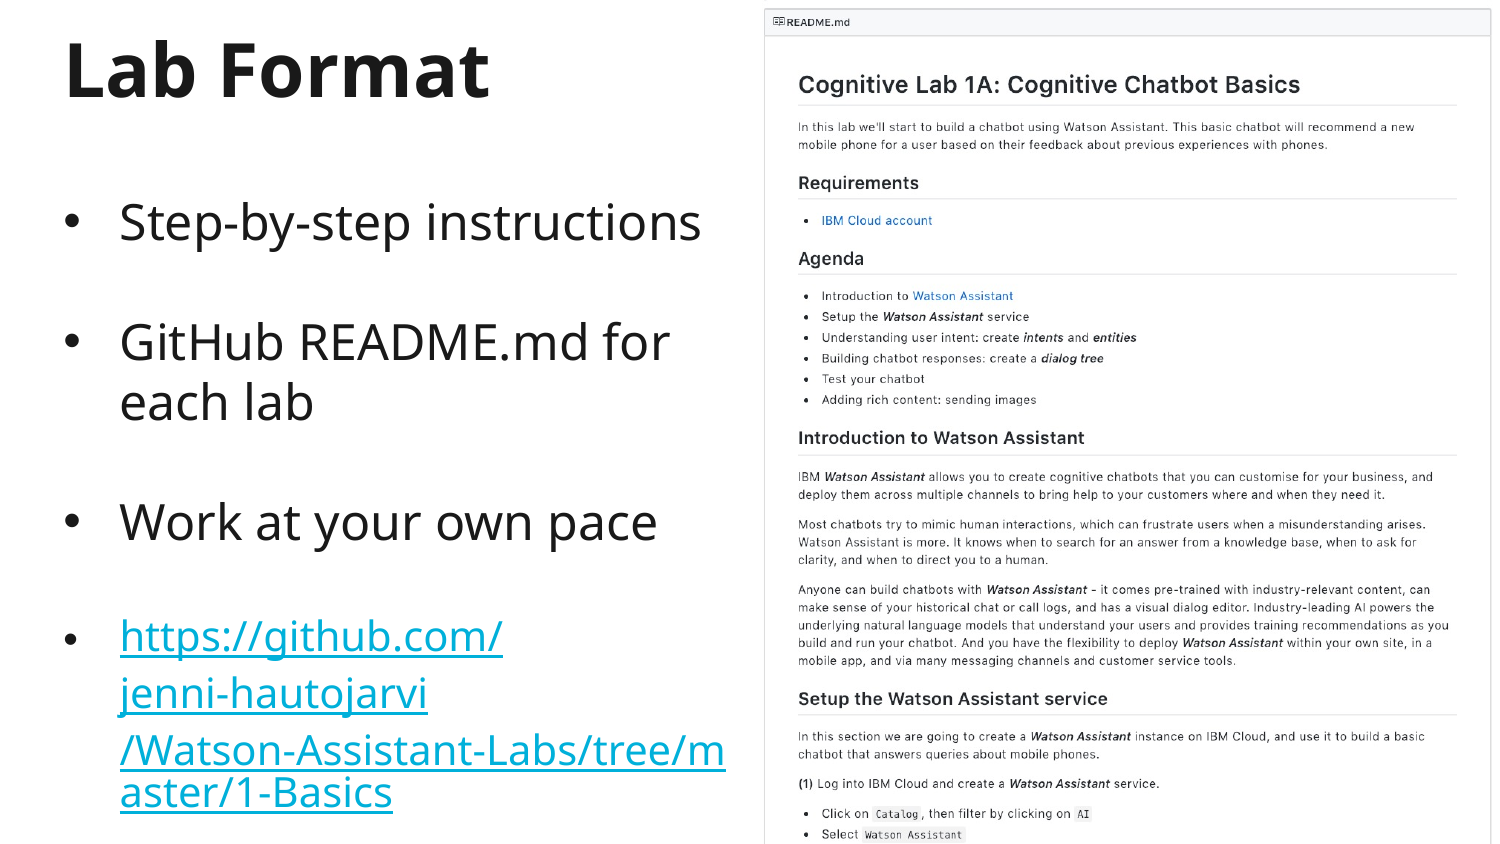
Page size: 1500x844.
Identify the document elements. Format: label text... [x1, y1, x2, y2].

picture [755, 0, 1500, 844]
text_box Step-by-step instructions GitHub README.md for each lab Work at your own pace https://github.com/jenni-hautojarvi/Watson-Assistant-Labs/tree/master/1-Basics [48, 182, 750, 789]
text_box Lab Format [48, 25, 750, 122]
